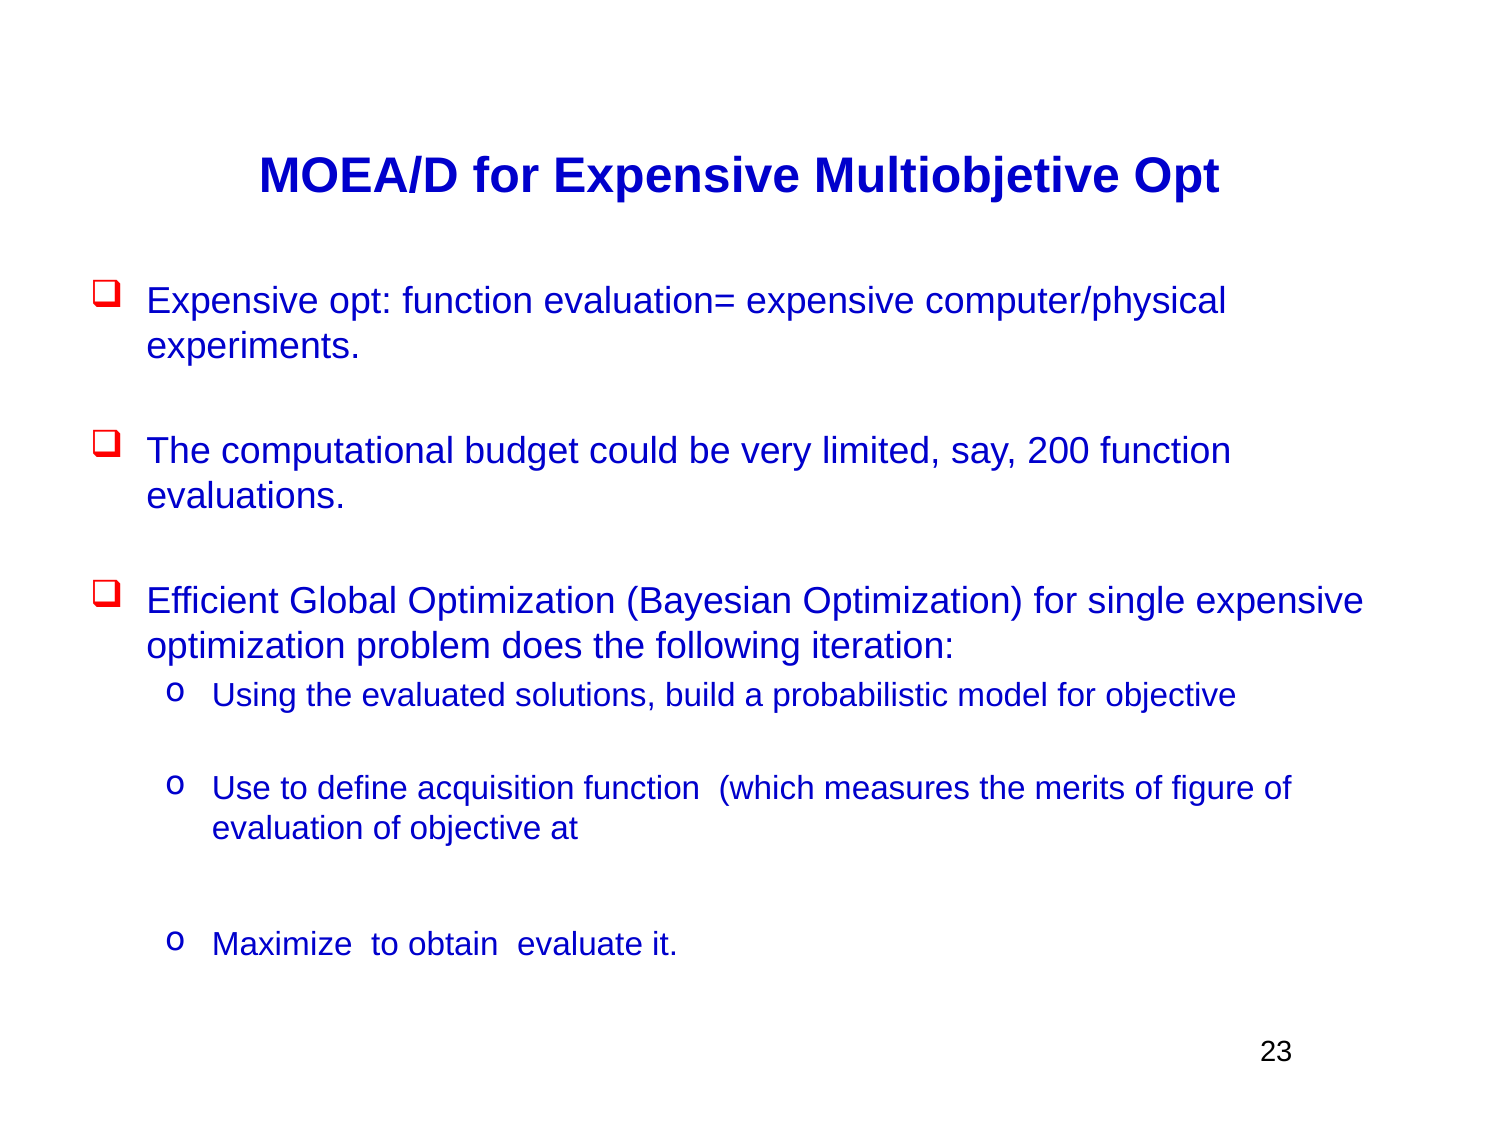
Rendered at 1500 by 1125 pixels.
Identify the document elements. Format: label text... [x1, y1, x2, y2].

title MOEA/D for Expensive Multiobjetive Opt [64, 101, 1415, 244]
slide_number 23 [1074, 1024, 1426, 1103]
